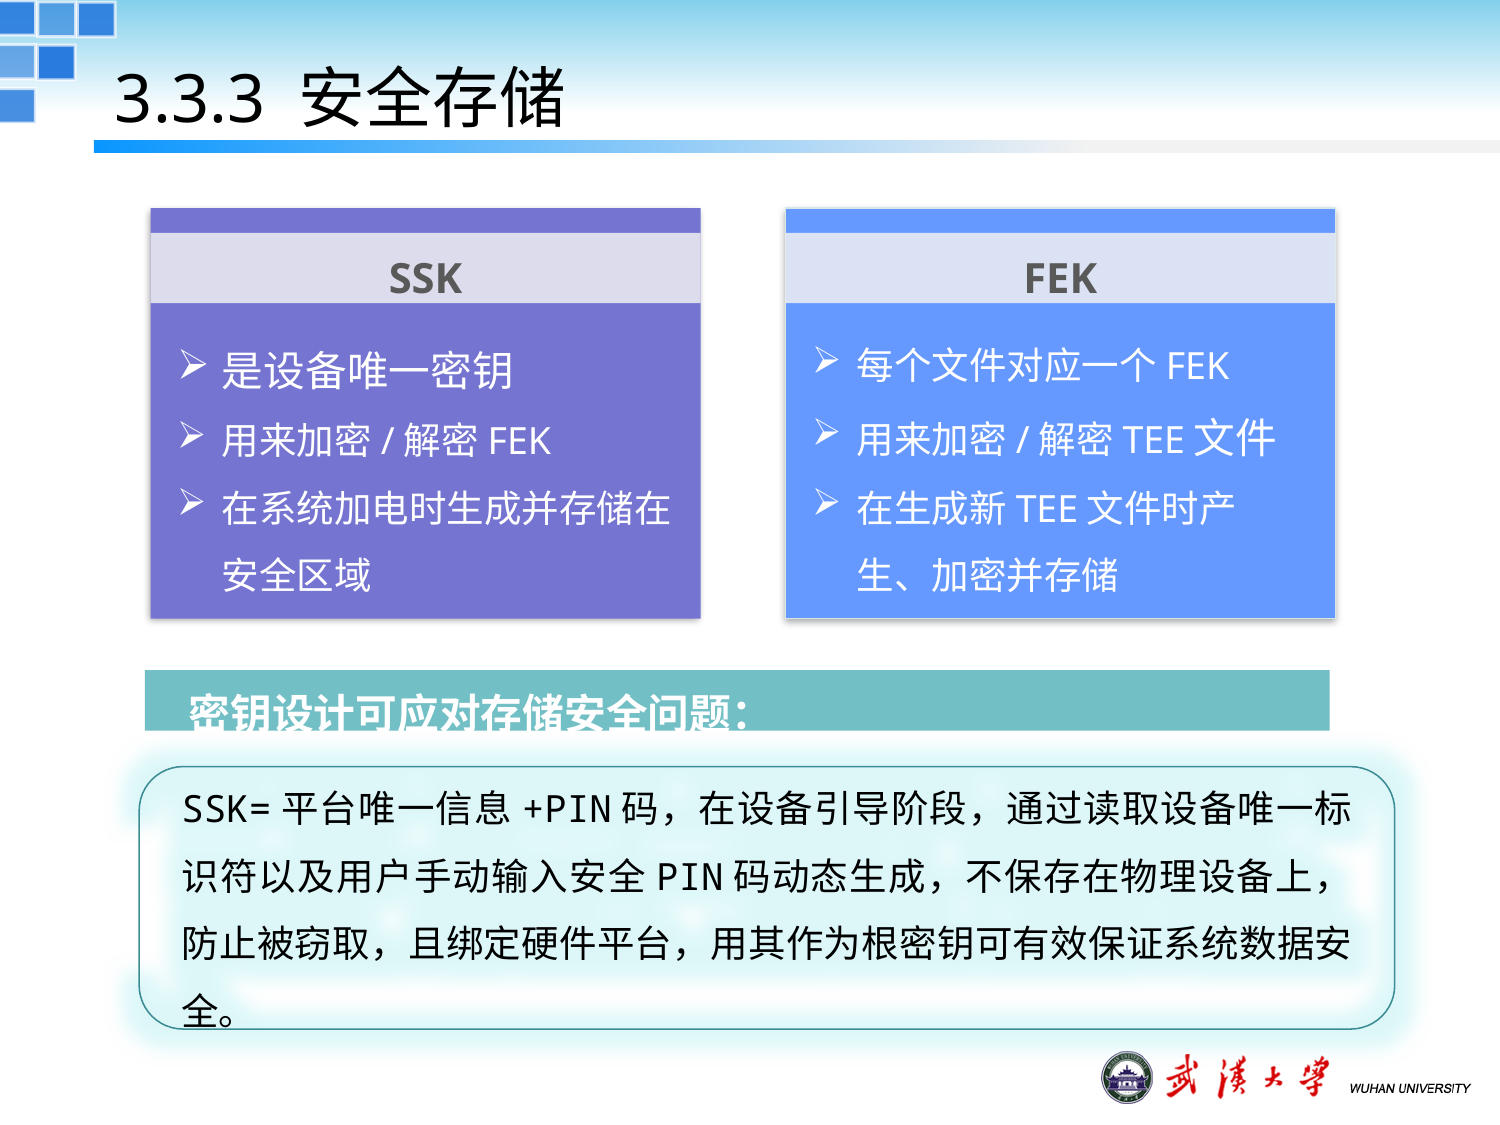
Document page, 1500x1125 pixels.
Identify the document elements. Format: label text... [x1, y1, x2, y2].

text_box 3.3.3 安全存储 [100, 48, 1302, 149]
picture [1072, 1046, 1500, 1115]
text_box 密钥设计可应对存储安全问题： [143, 668, 1332, 733]
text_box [150, 207, 701, 619]
text_box SSK=平台唯一信息+PIN码，在设备引导阶段，通过读取设备唯一标识符以及用户手动输入安全PIN码动态生成，不保存在物理设备上，防止被窃取，且绑定硬件平台，用其作为根密钥可有效保证系统数据安全。 [139, 766, 1395, 1030]
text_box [785, 207, 1336, 619]
